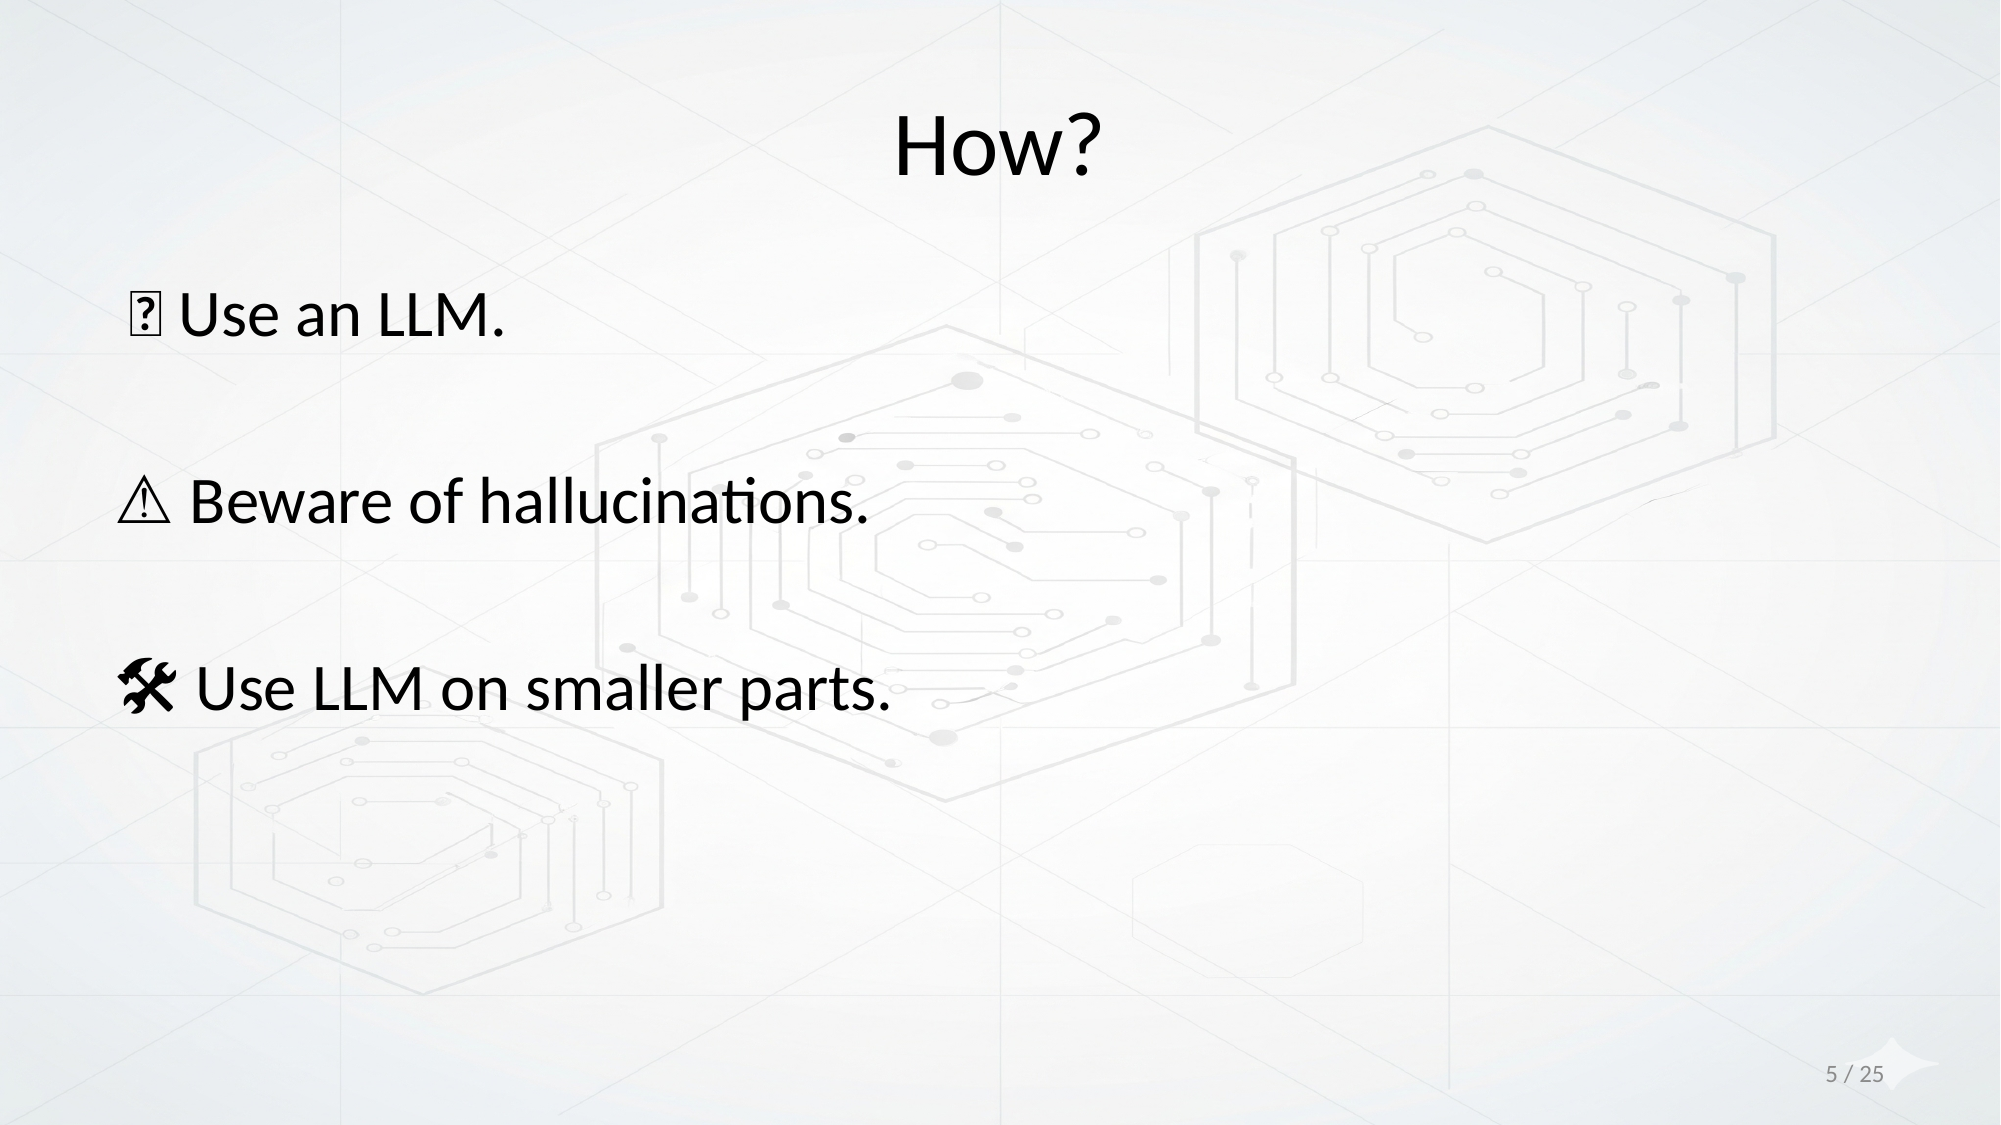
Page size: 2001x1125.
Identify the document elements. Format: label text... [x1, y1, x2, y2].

list 💡 Use an LLM. ⚠️ Beware of hallucinations. 🛠️ Use LLM on smaller parts. [99, 262, 1946, 1063]
title How? [99, 45, 1900, 233]
slide_number 5 / 25 [1433, 1042, 1900, 1103]
picture [0, 0, 2001, 1125]
